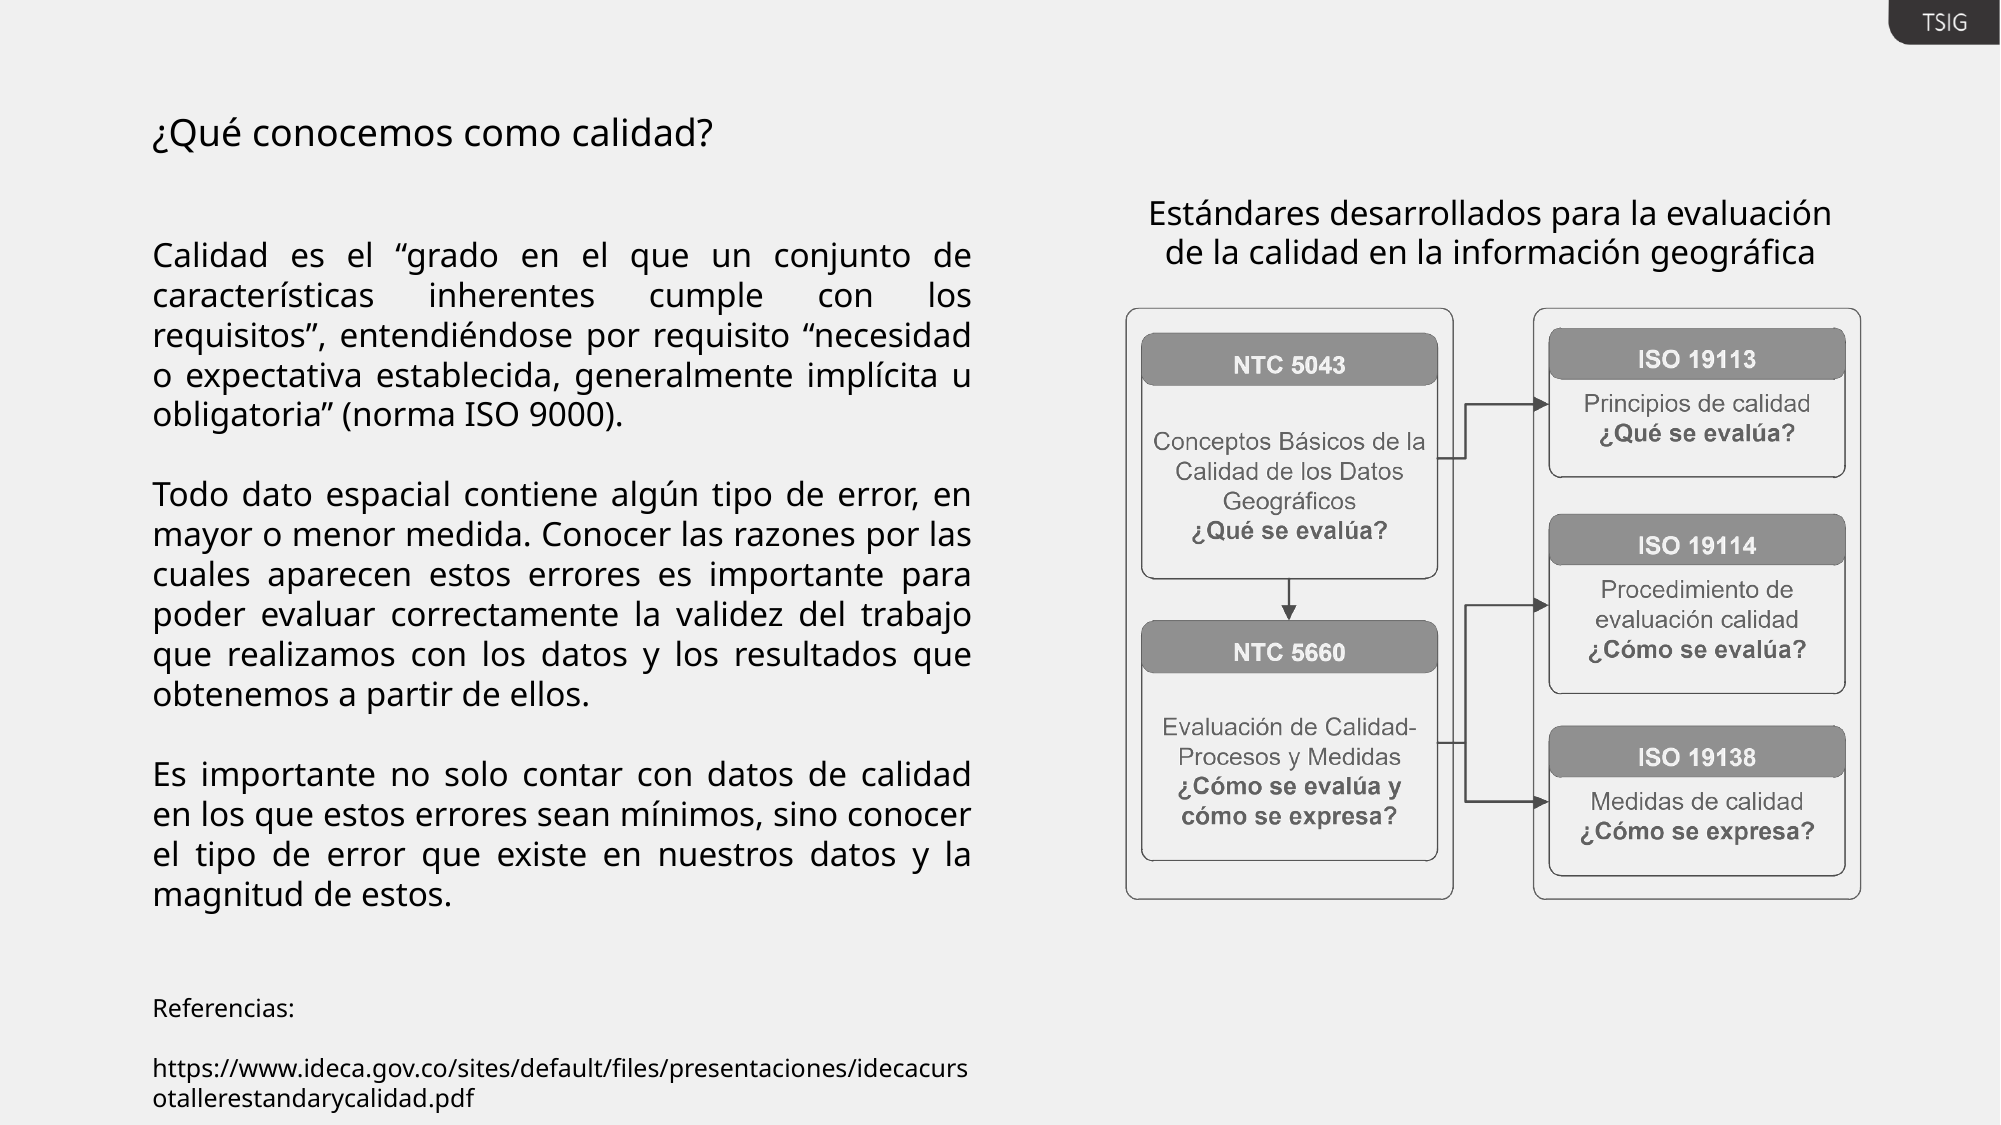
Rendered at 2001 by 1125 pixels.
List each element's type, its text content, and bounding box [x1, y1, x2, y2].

picture [1119, 302, 1863, 901]
text_box ¿Qué conocemos como calidad? Calidad es el “grado en el que un conjunto de características inherentes cumple con los requisitos”, entendiéndose por requisito “necesidad o expectativa establecida, generalmente implícita u obligatoria” (norma ISO 9000). Todo dato espacial contiene algún tipo de error, en mayor o menor medida. Conocer las razones por las cuales aparecen estos errores es importante para poder evaluar correctamente la validez del trabajo que realizamos con los datos y los resultados que obtenemos a partir de ellos. Es importante no solo contar con datos de calidad en los que estos errores sean mínimos, sino conocer el tipo de error que existe en nuestros datos y la magnitud de estos. Referencias: https://www.ideca.gov.co/sites/default/files/presentaciones/idecacursotallerestandarycalidad.pdf https://volaya.github.io/libro-sig/chapters/Calidad_datos.html [137, 101, 989, 1125]
text_box Estándares desarrollados para la evaluación de la calidad en la información geográfica [1119, 184, 1863, 279]
picture [1888, 0, 2000, 46]
